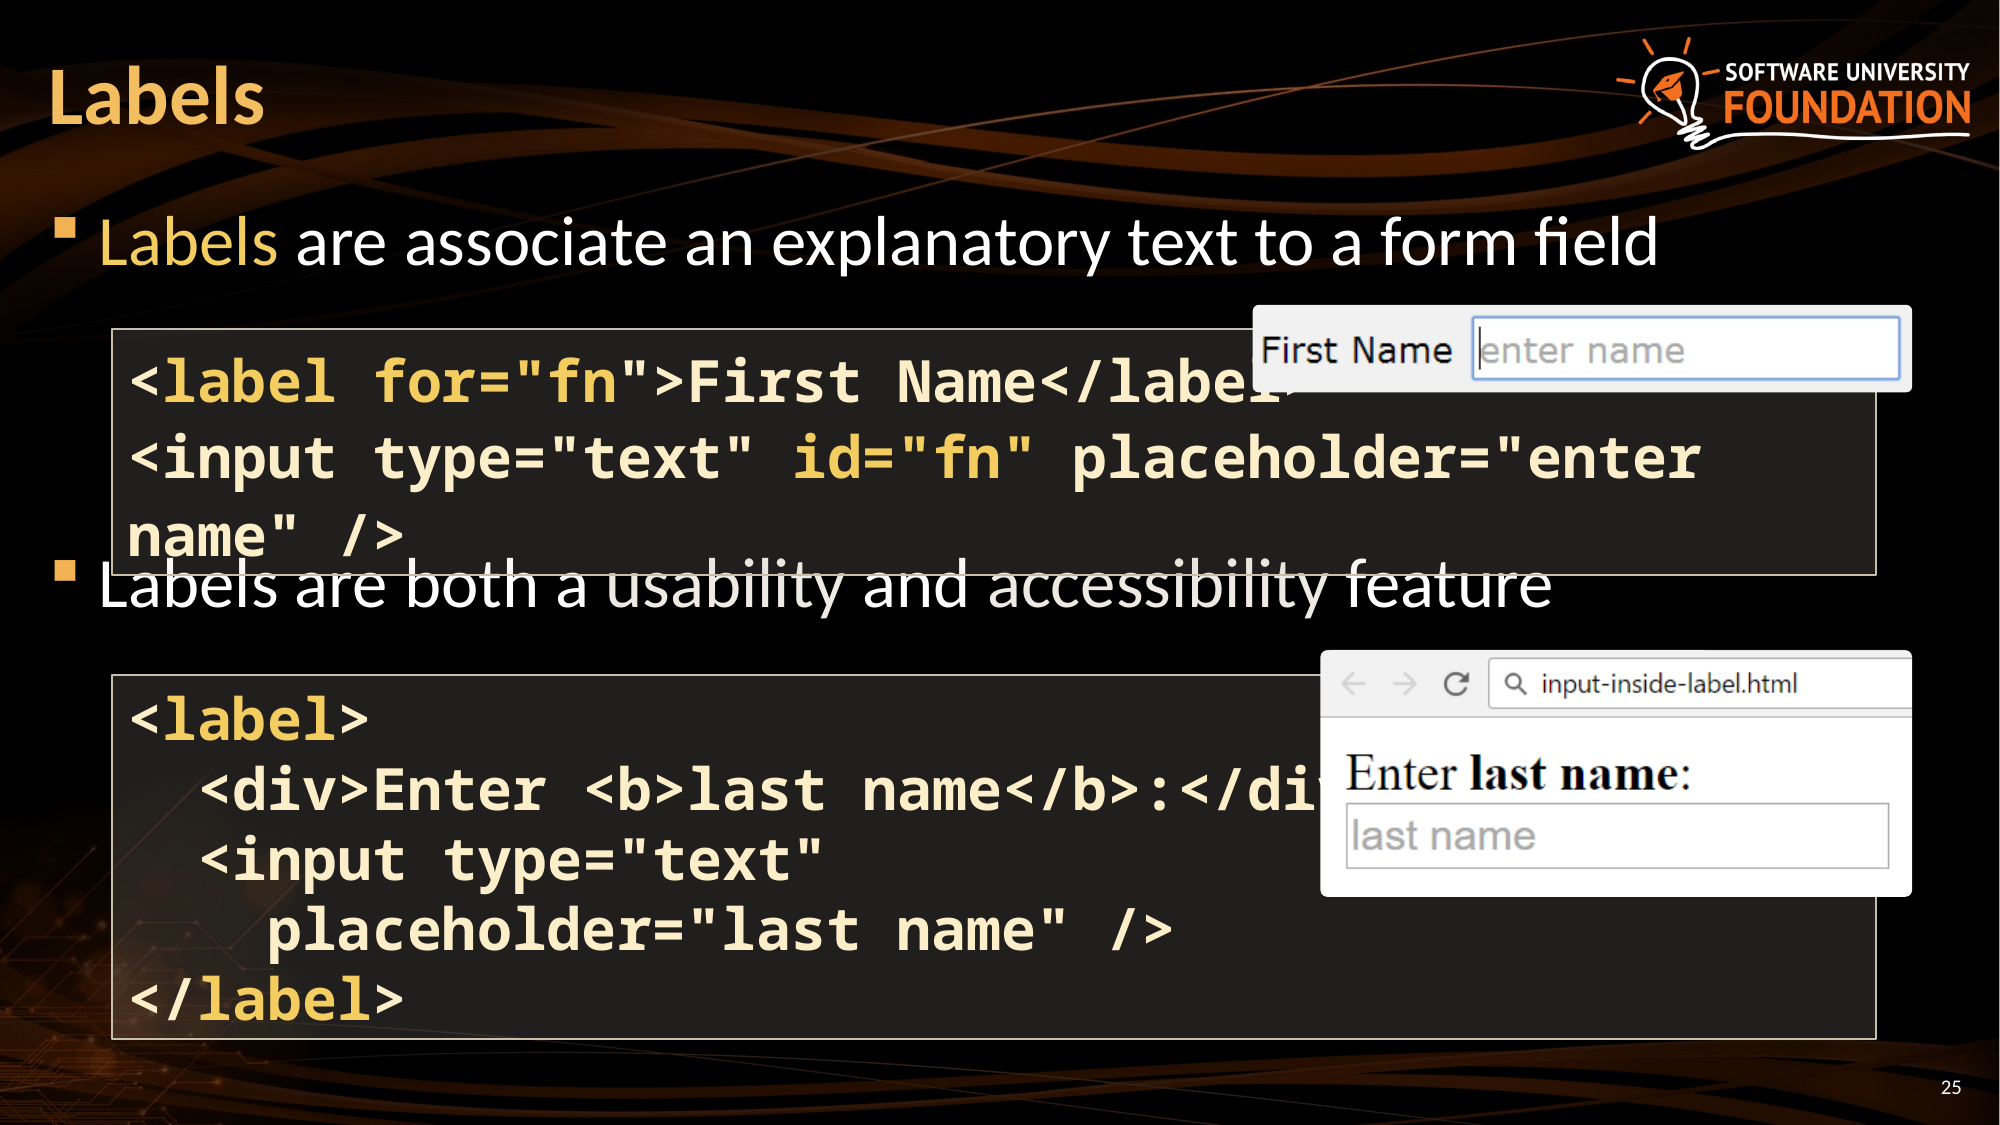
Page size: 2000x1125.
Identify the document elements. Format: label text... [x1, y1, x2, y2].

picture [0, 0, 2000, 1125]
text_box <label for="fn">First Name</label> <input type="text" id="fn" placeholder="enter name" /> [112, 329, 1876, 575]
text_box <label> <div>Enter <b>last name</b>:</div> <input type="text" placeholder="last name" /> </label> [112, 674, 1876, 1040]
list Labels are associate an explanatory text to a form field Labels are both a usability and accessibility feature [31, 188, 1968, 1103]
title Labels [30, 6, 1602, 189]
